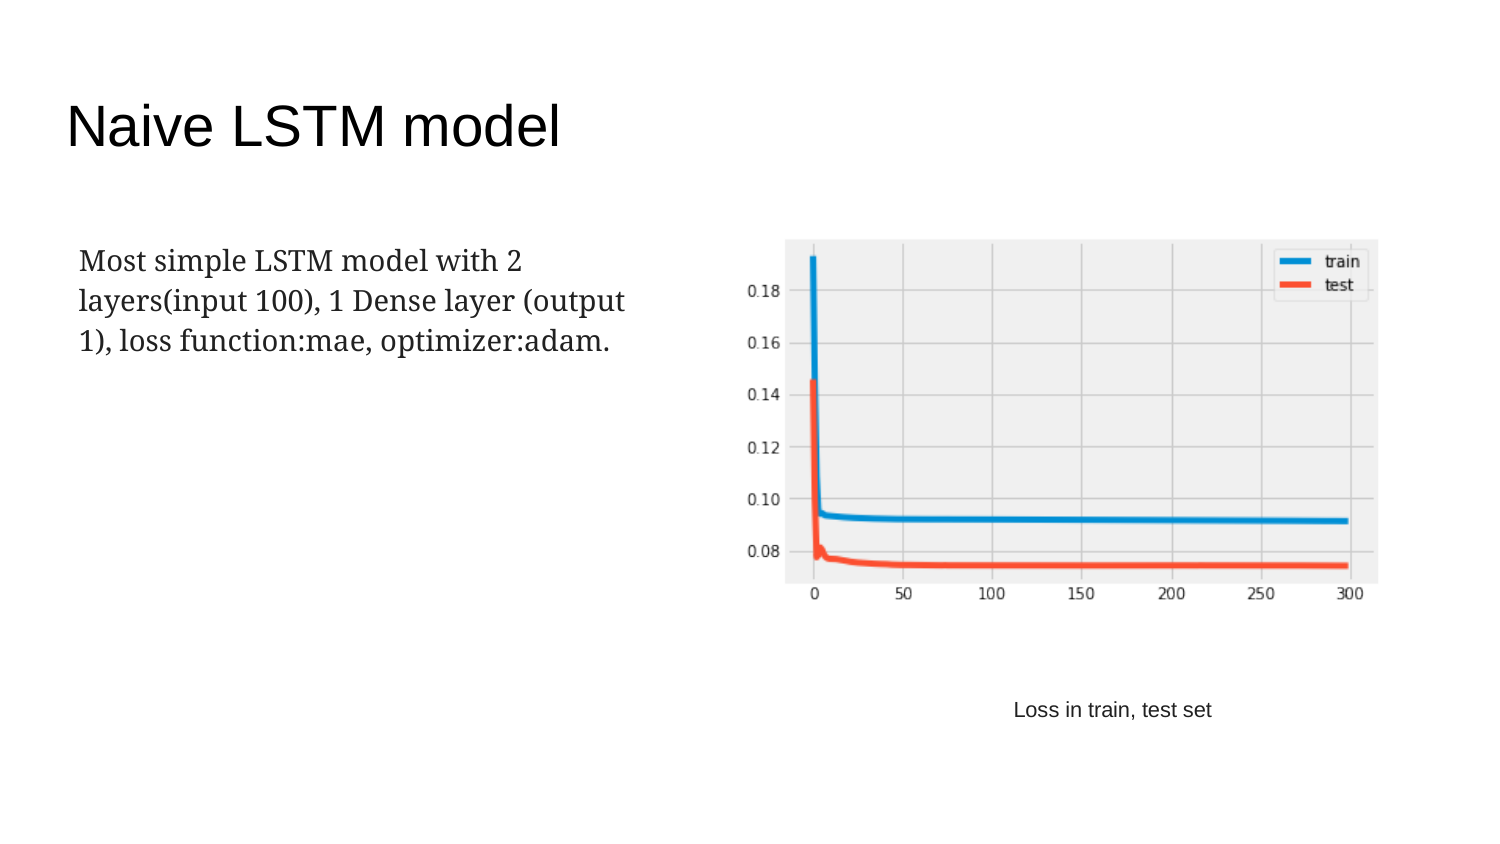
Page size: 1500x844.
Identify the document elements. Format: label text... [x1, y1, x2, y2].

list Most simple LSTM model with 2 layers(input 100), 1 Dense layer (output 1), loss function:mae, optimizer:adam. [63, 221, 669, 574]
title Naive LSTM model [51, 72, 1449, 167]
picture [735, 230, 1385, 614]
list Loss in train, test set [998, 676, 1267, 740]
